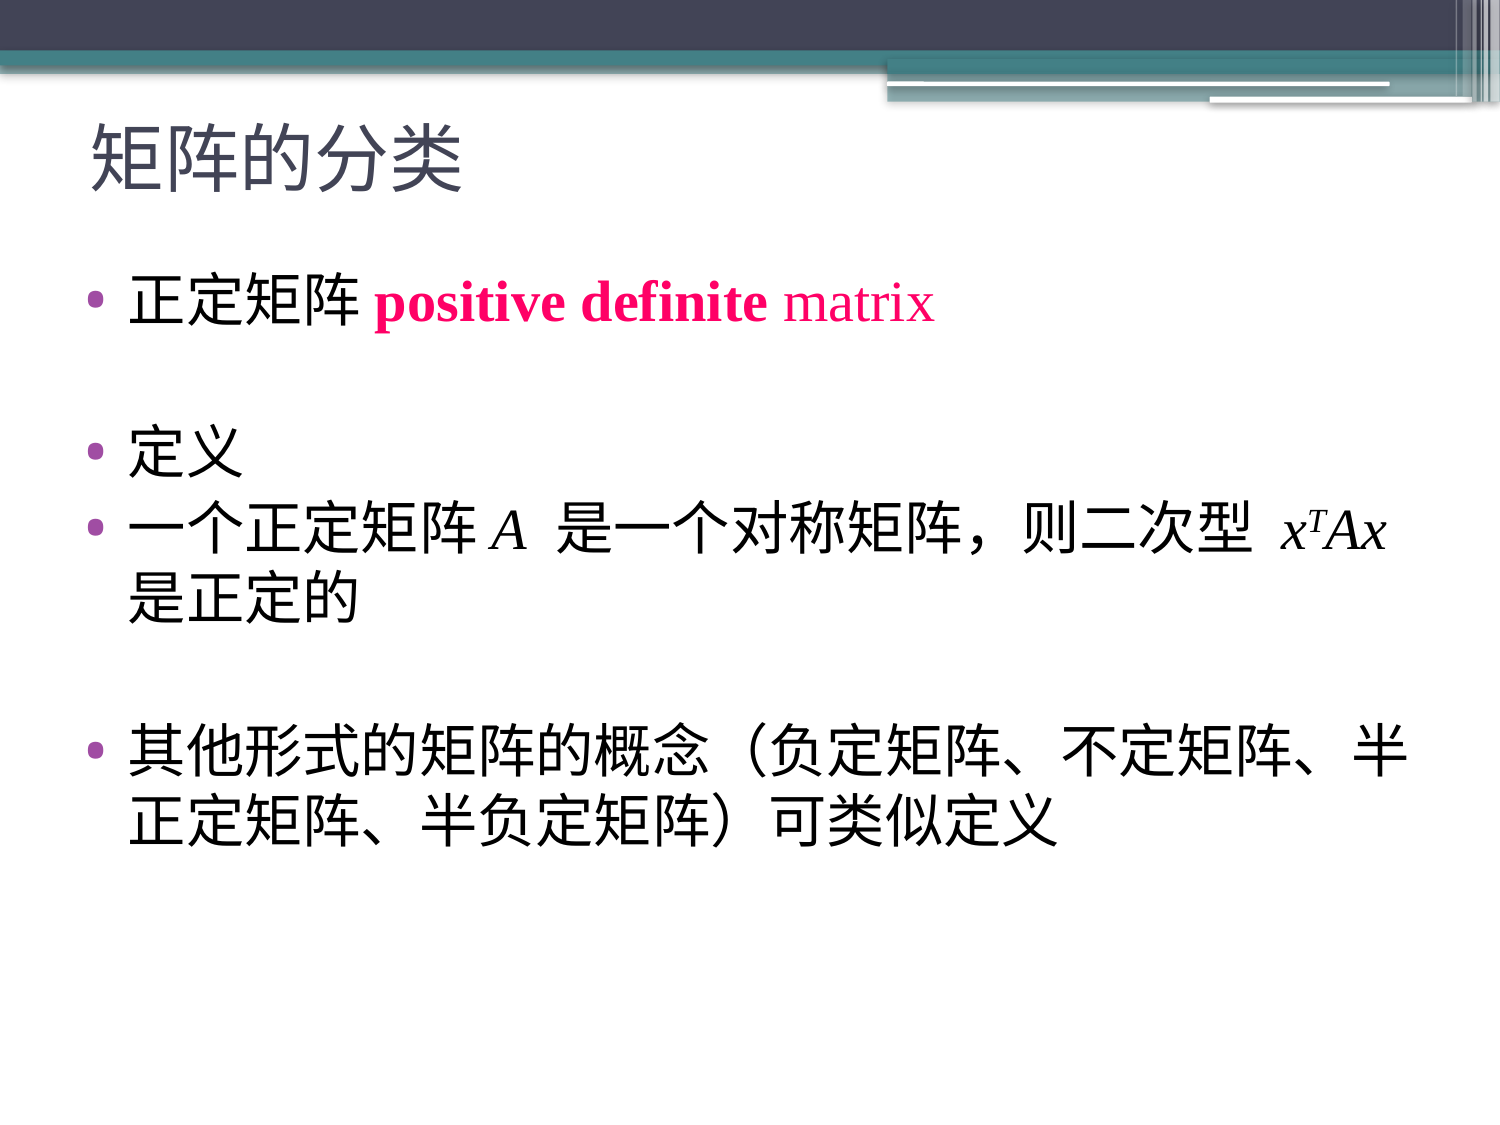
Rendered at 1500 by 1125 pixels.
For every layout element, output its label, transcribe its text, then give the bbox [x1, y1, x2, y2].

title 矩阵的分类 [75, 68, 1425, 244]
list 正定矩阵positive definite matrix 定义 一个正定矩阵A 是一个对称矩阵，则二次型 xTAx 是正定的 其他形式的矩阵的概念（负定矩阵、不定矩阵、半正定矩阵、半负定矩阵）可类似定义 [53, 255, 1447, 1094]
